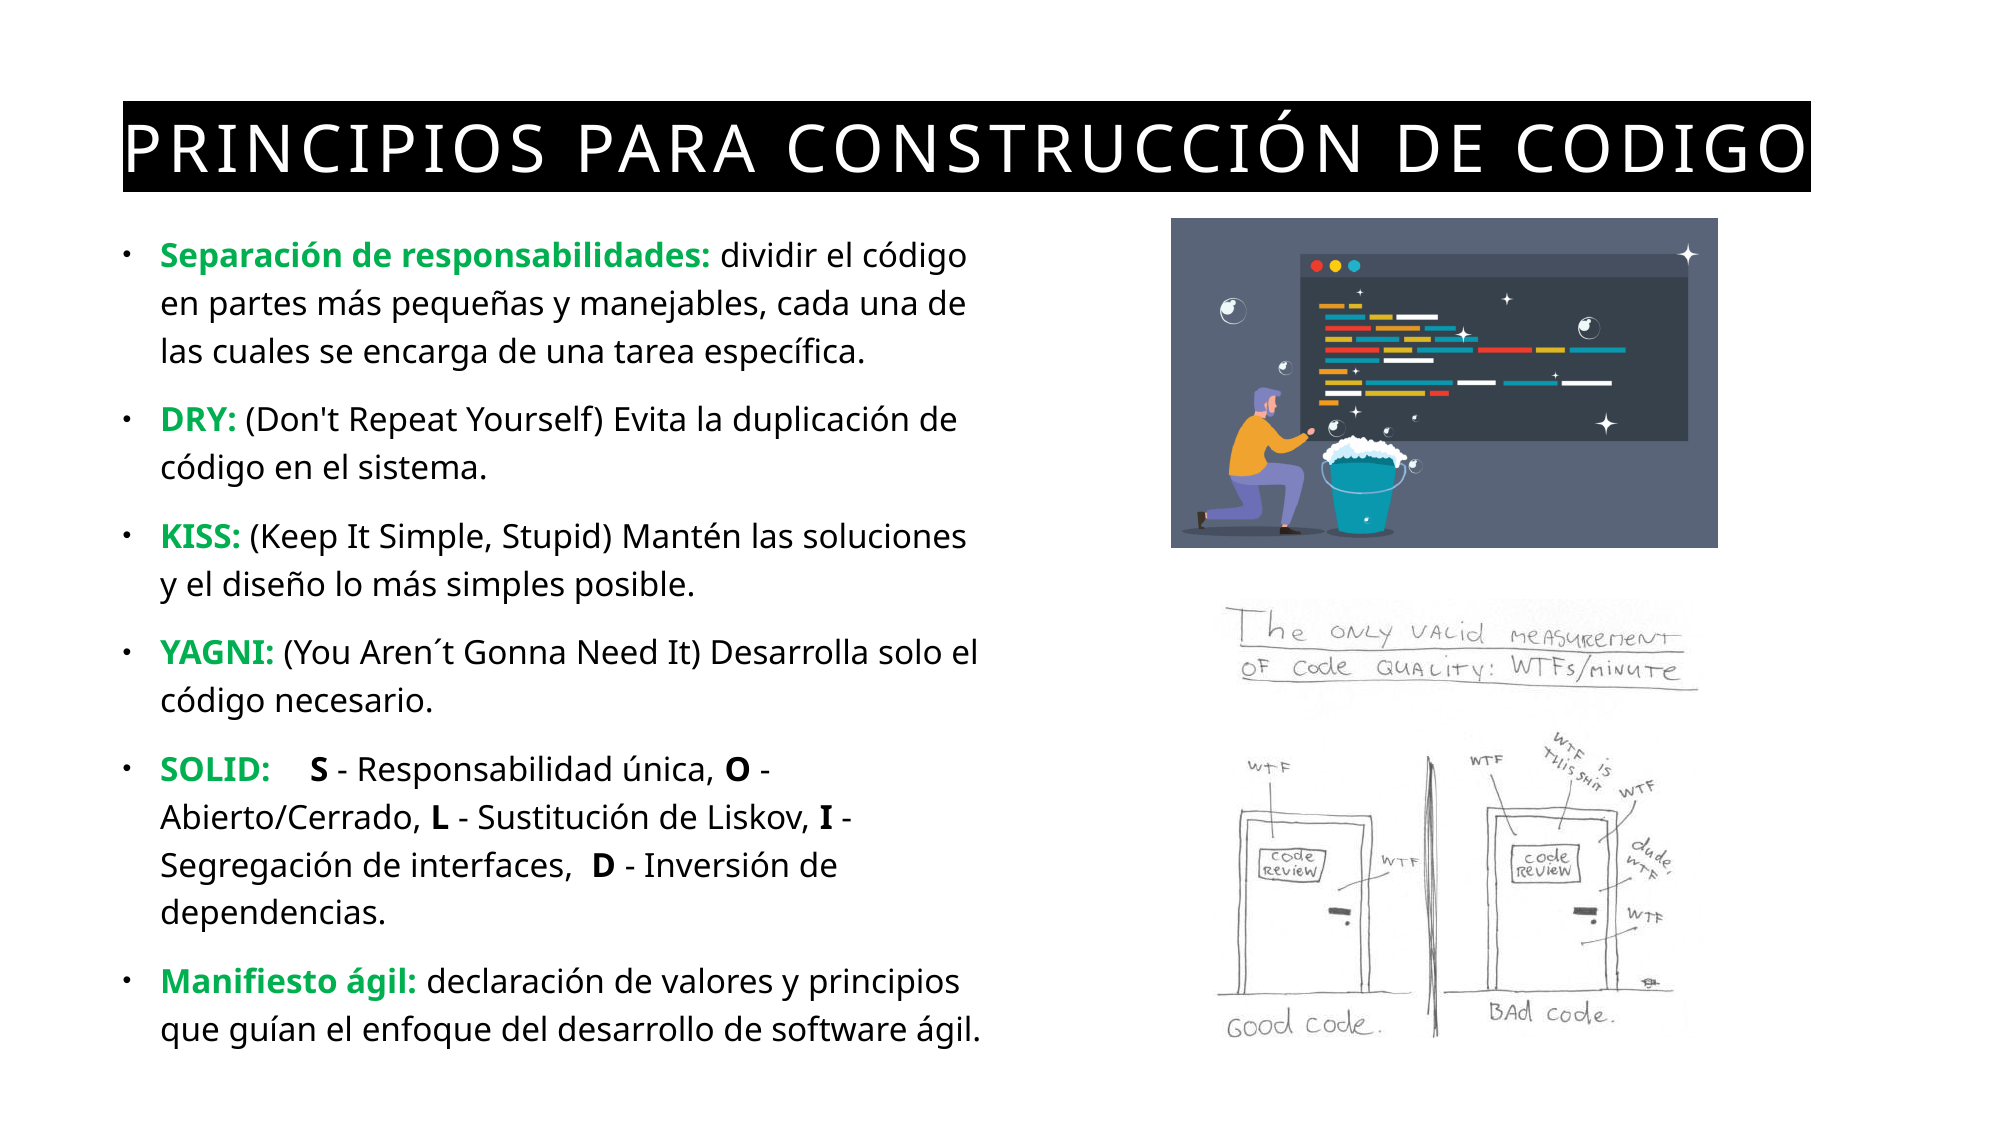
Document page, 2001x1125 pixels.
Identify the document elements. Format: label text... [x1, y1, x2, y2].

picture [1171, 218, 1718, 548]
picture [1212, 591, 1705, 1038]
title PRINCIPIOS para construcción de codigo [107, 61, 1851, 193]
list Separación de responsabilidades: dividir el código en partes más pequeñas y manejables, cada una de las cuales se encarga de una tarea específica. DRY: (Don't Repeat Yourself) Evita la duplicación de código en el sistema. KISS: (Keep It Simple, Stupid) Mantén las soluciones y el diseño lo más simples posible. YAGNI: (You Aren´t Gonna Need It) Desarrolla solo el código necesario. SOLID: S - Responsabilidad única, O - Abierto/Cerrado, L - Sustitución de Liskov, I - Segregación de interfaces, D - Inversión de dependencias. Manifiesto ágil: declaración de valores y principios que guían el enfoque del desarrollo de software ágil. [107, 218, 1000, 1064]
